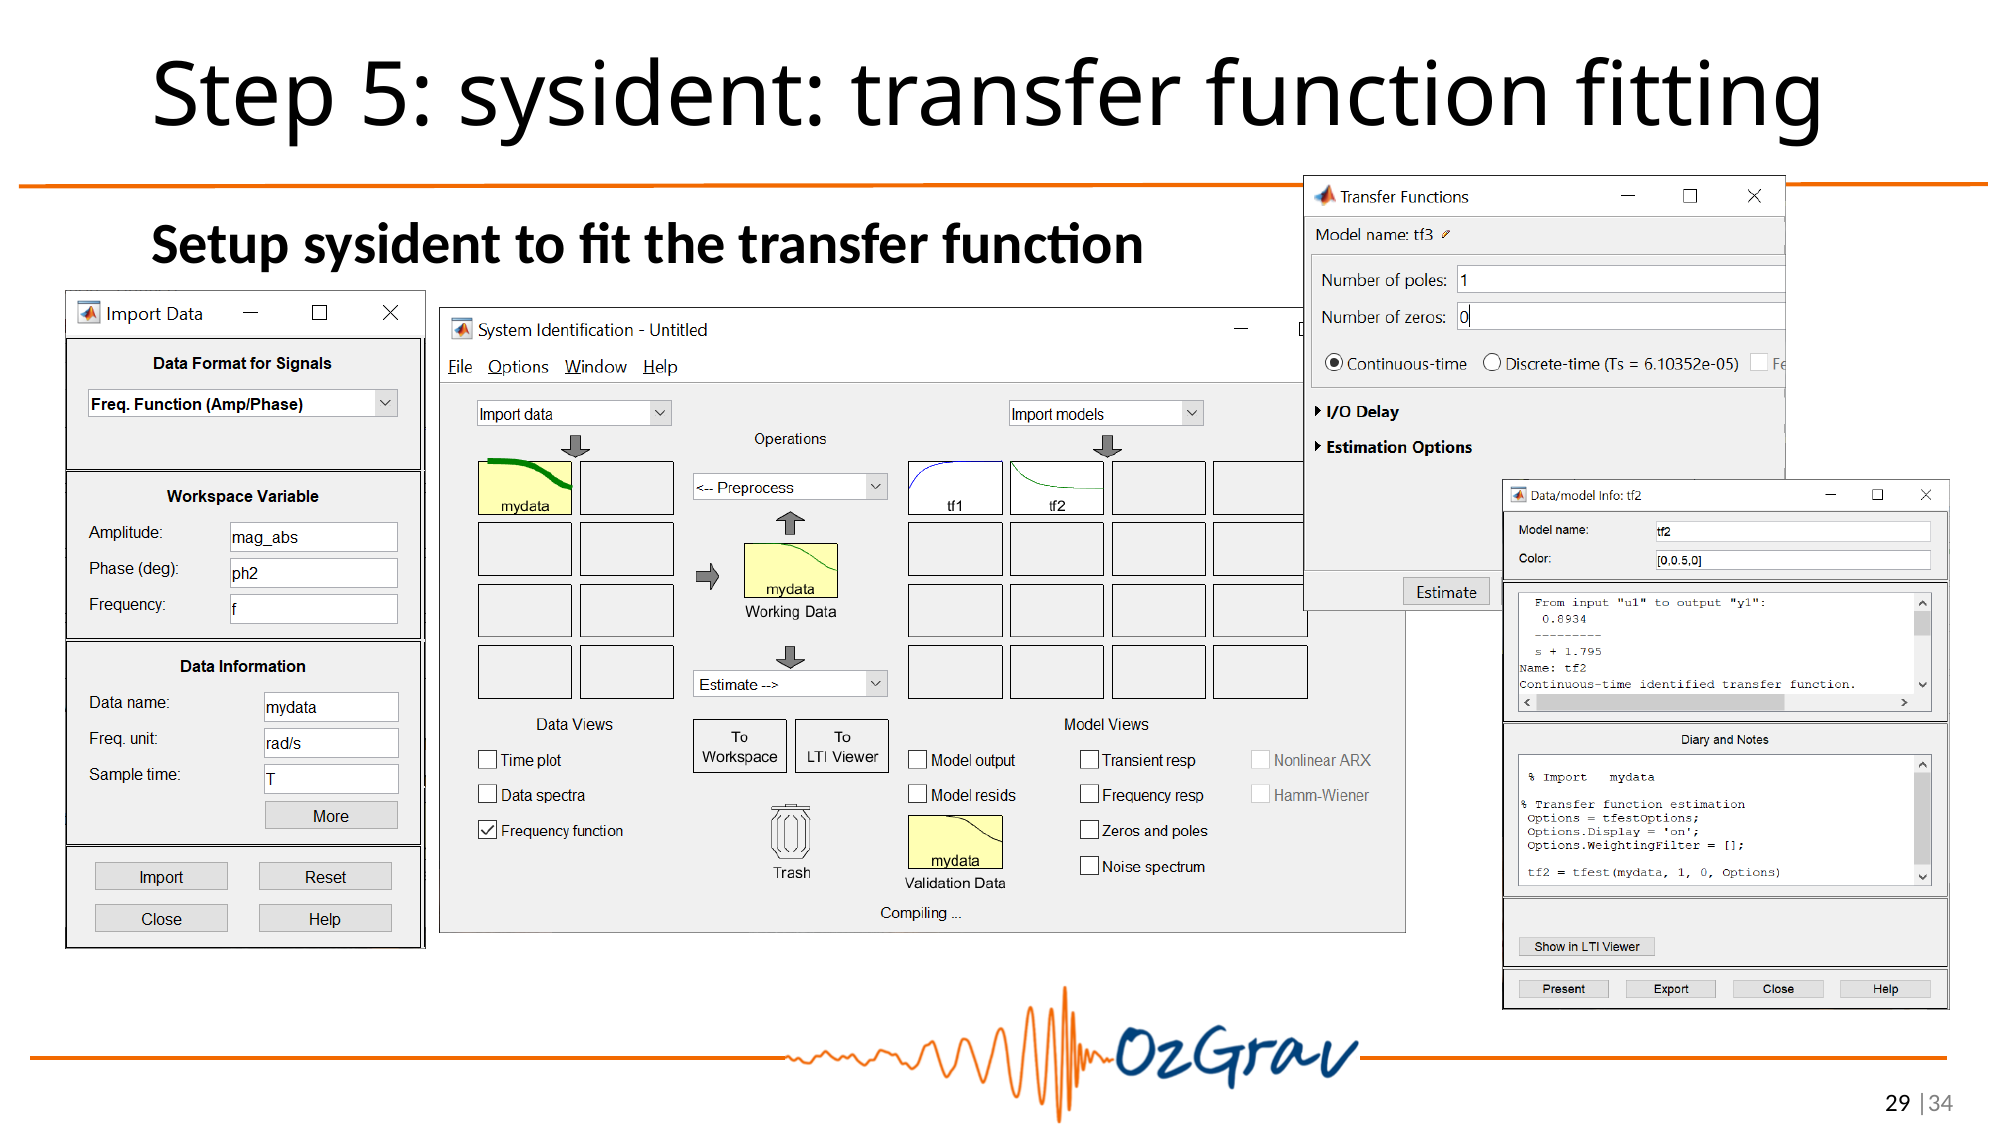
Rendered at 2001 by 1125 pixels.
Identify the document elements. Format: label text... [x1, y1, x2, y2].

list Setup sysident to fit the transfer function [135, 205, 1217, 920]
picture [0, 0, 2001, 1125]
title Step 5: sysident: transfer function fitting [135, 27, 1861, 165]
